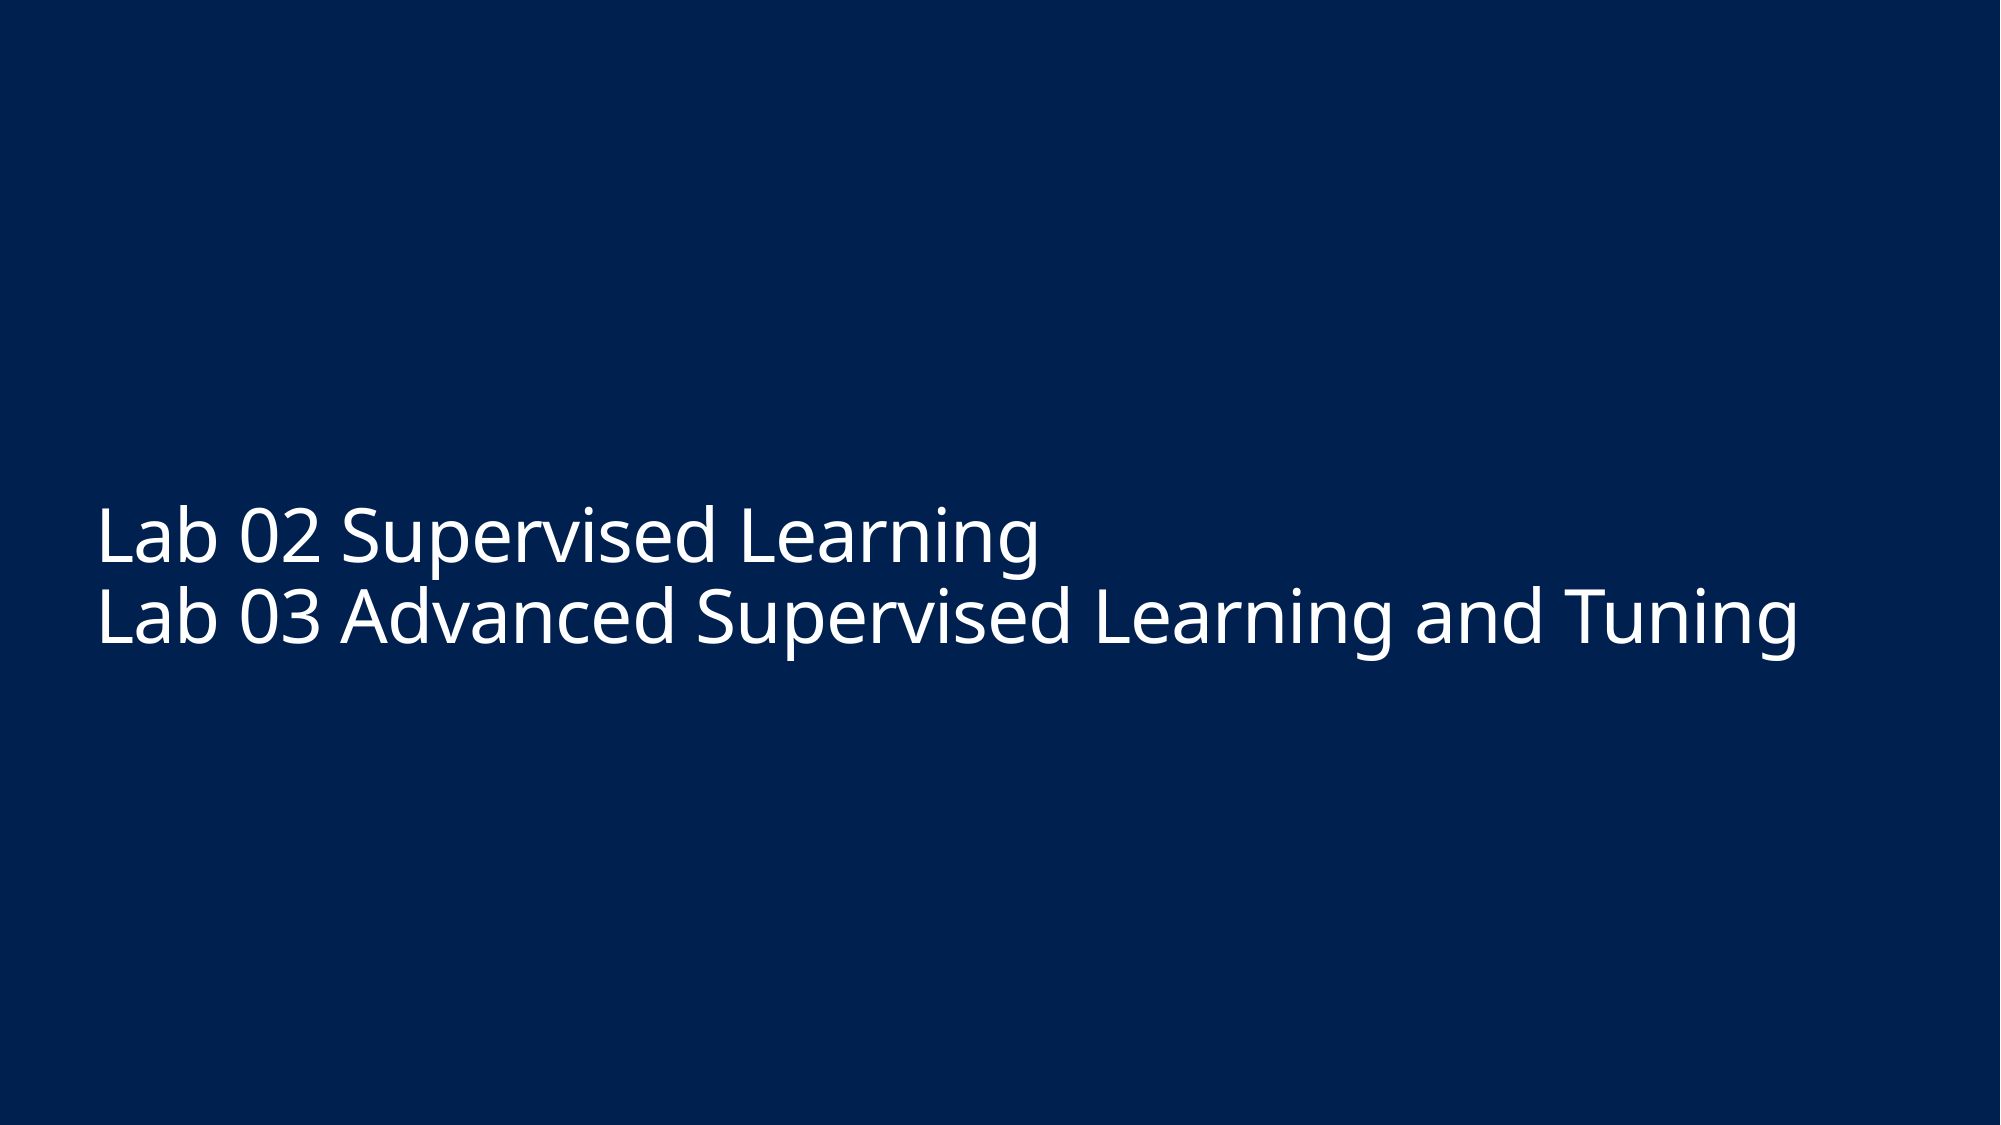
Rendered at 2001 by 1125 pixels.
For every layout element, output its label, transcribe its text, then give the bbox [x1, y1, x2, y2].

title Lab 02 Supervised Learning Lab 03 Advanced Supervised Learning and Tuning [95, 497, 1811, 662]
